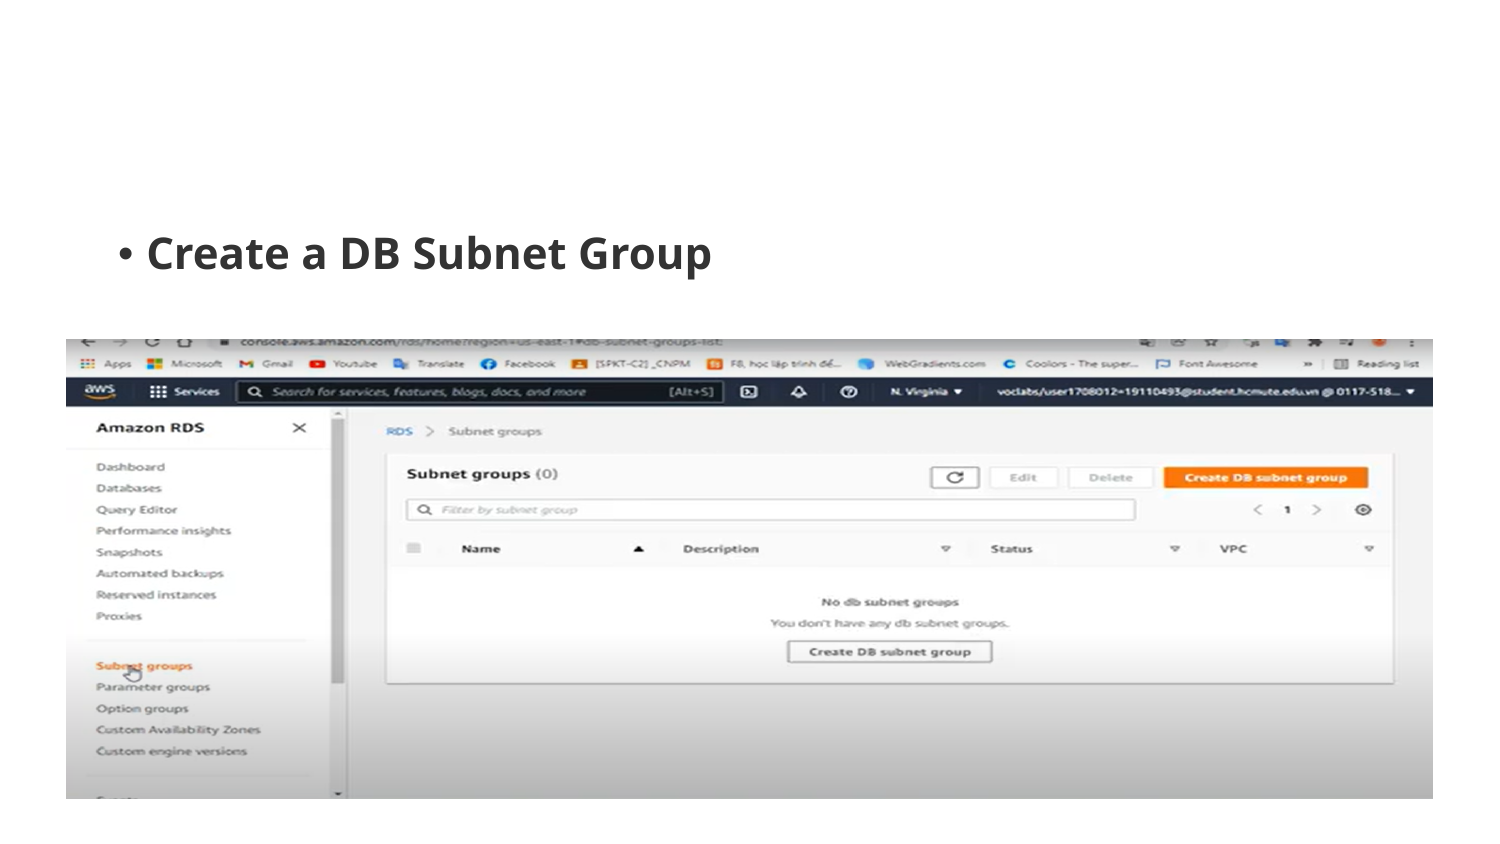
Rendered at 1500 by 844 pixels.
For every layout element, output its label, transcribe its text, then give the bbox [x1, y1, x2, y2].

list Create a DB Subnet Group [103, 224, 1397, 339]
picture [66, 339, 1433, 799]
